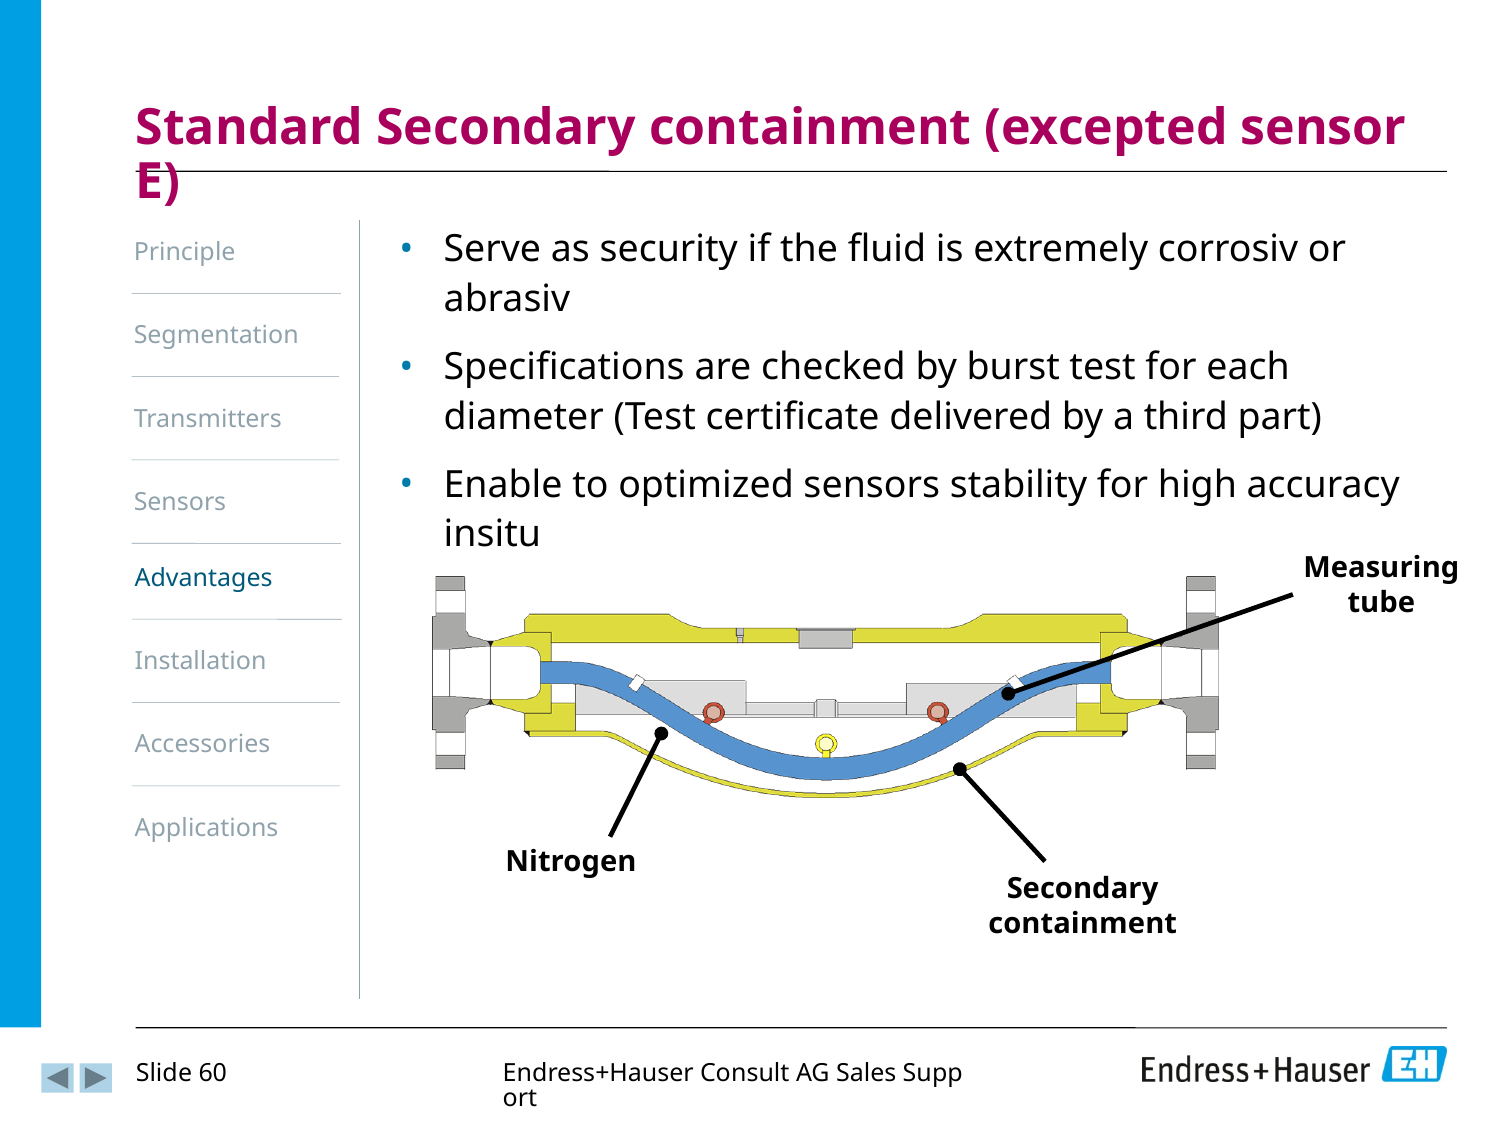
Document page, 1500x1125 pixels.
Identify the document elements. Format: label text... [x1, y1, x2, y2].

list Serve as security if the fluid is extremely corrosiv or abrasiv Specifications are checked by burst test for each diameter (Test certificate delivered by a third part) Enable to optimized sensors stability for high accuracy insitu [399, 219, 1448, 787]
text_box Installation [134, 628, 343, 692]
text_box Nitrogen [502, 842, 640, 878]
text_box Advantages [134, 545, 343, 608]
text_box Transmitters [133, 386, 343, 449]
text_box Sensors [133, 469, 343, 532]
footer Endress+Hauser Consult AG Sales Support [502, 1058, 968, 1089]
text_box Secondary containment [948, 868, 1217, 939]
title Standard Secondary containment (excepted sensor E) [135, 101, 1448, 162]
text_box Measuring tube [1290, 548, 1473, 619]
picture [1392, 1050, 1437, 1078]
picture [432, 576, 1219, 798]
picture [1142, 1046, 1391, 1082]
text_box Segmentation [133, 302, 343, 366]
text_box Accessories [134, 712, 343, 775]
text_box Principle [133, 219, 343, 282]
text_box Applications [134, 795, 343, 858]
slide_number Slide 60 [135, 1058, 230, 1089]
picture [1438, 1055, 1447, 1082]
